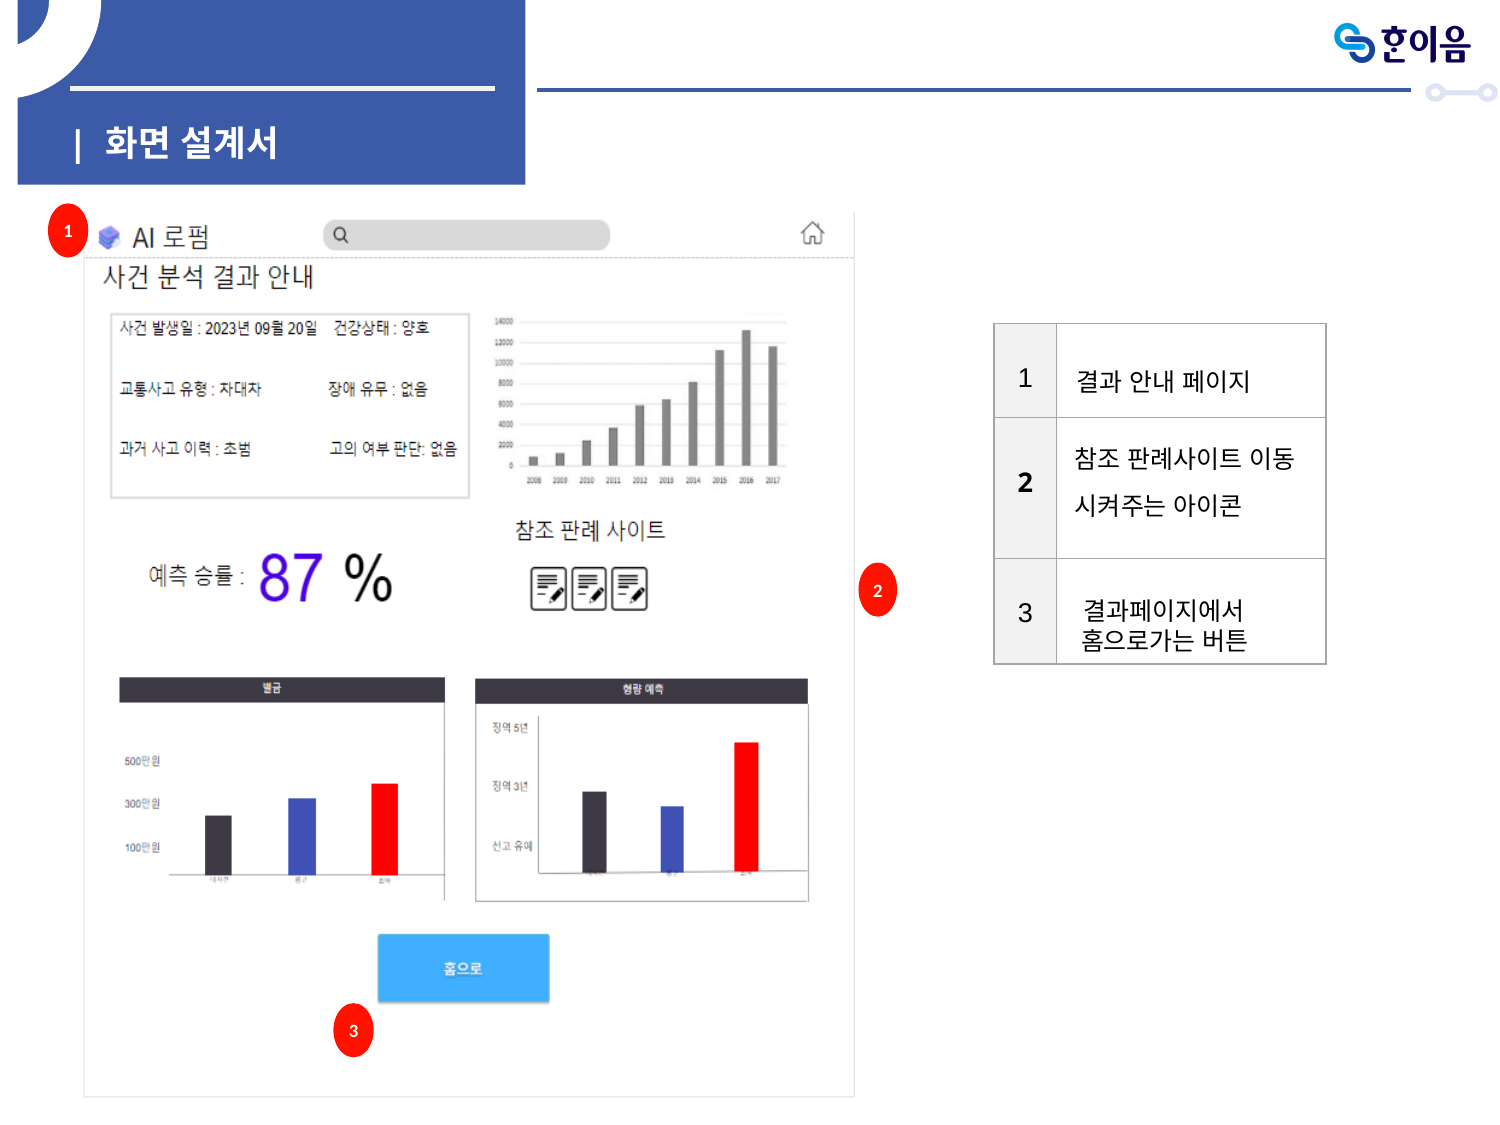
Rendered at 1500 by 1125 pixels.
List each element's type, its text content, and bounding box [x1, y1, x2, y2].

text_box [1, 1, 100, 97]
table_cell 결과페이지에서 홈으로가는 버튼 [1057, 559, 1325, 663]
table_cell 2 [995, 418, 1056, 558]
text_box 2 [860, 562, 898, 617]
table_cell 참조 판례사이트 이동 시켜주는 아이콘 [1057, 418, 1325, 558]
text_box | 화면 설계서 [53, 113, 538, 159]
table_header 1 [995, 324, 1056, 417]
picture [1422, 77, 1499, 105]
picture [1330, 20, 1474, 67]
table_cell 3 [995, 559, 1056, 663]
picture [81, 212, 855, 1100]
table_header 결과 안내 페이지 [1057, 324, 1325, 417]
text_box [17, 0, 526, 185]
text_box 1 [47, 203, 83, 258]
